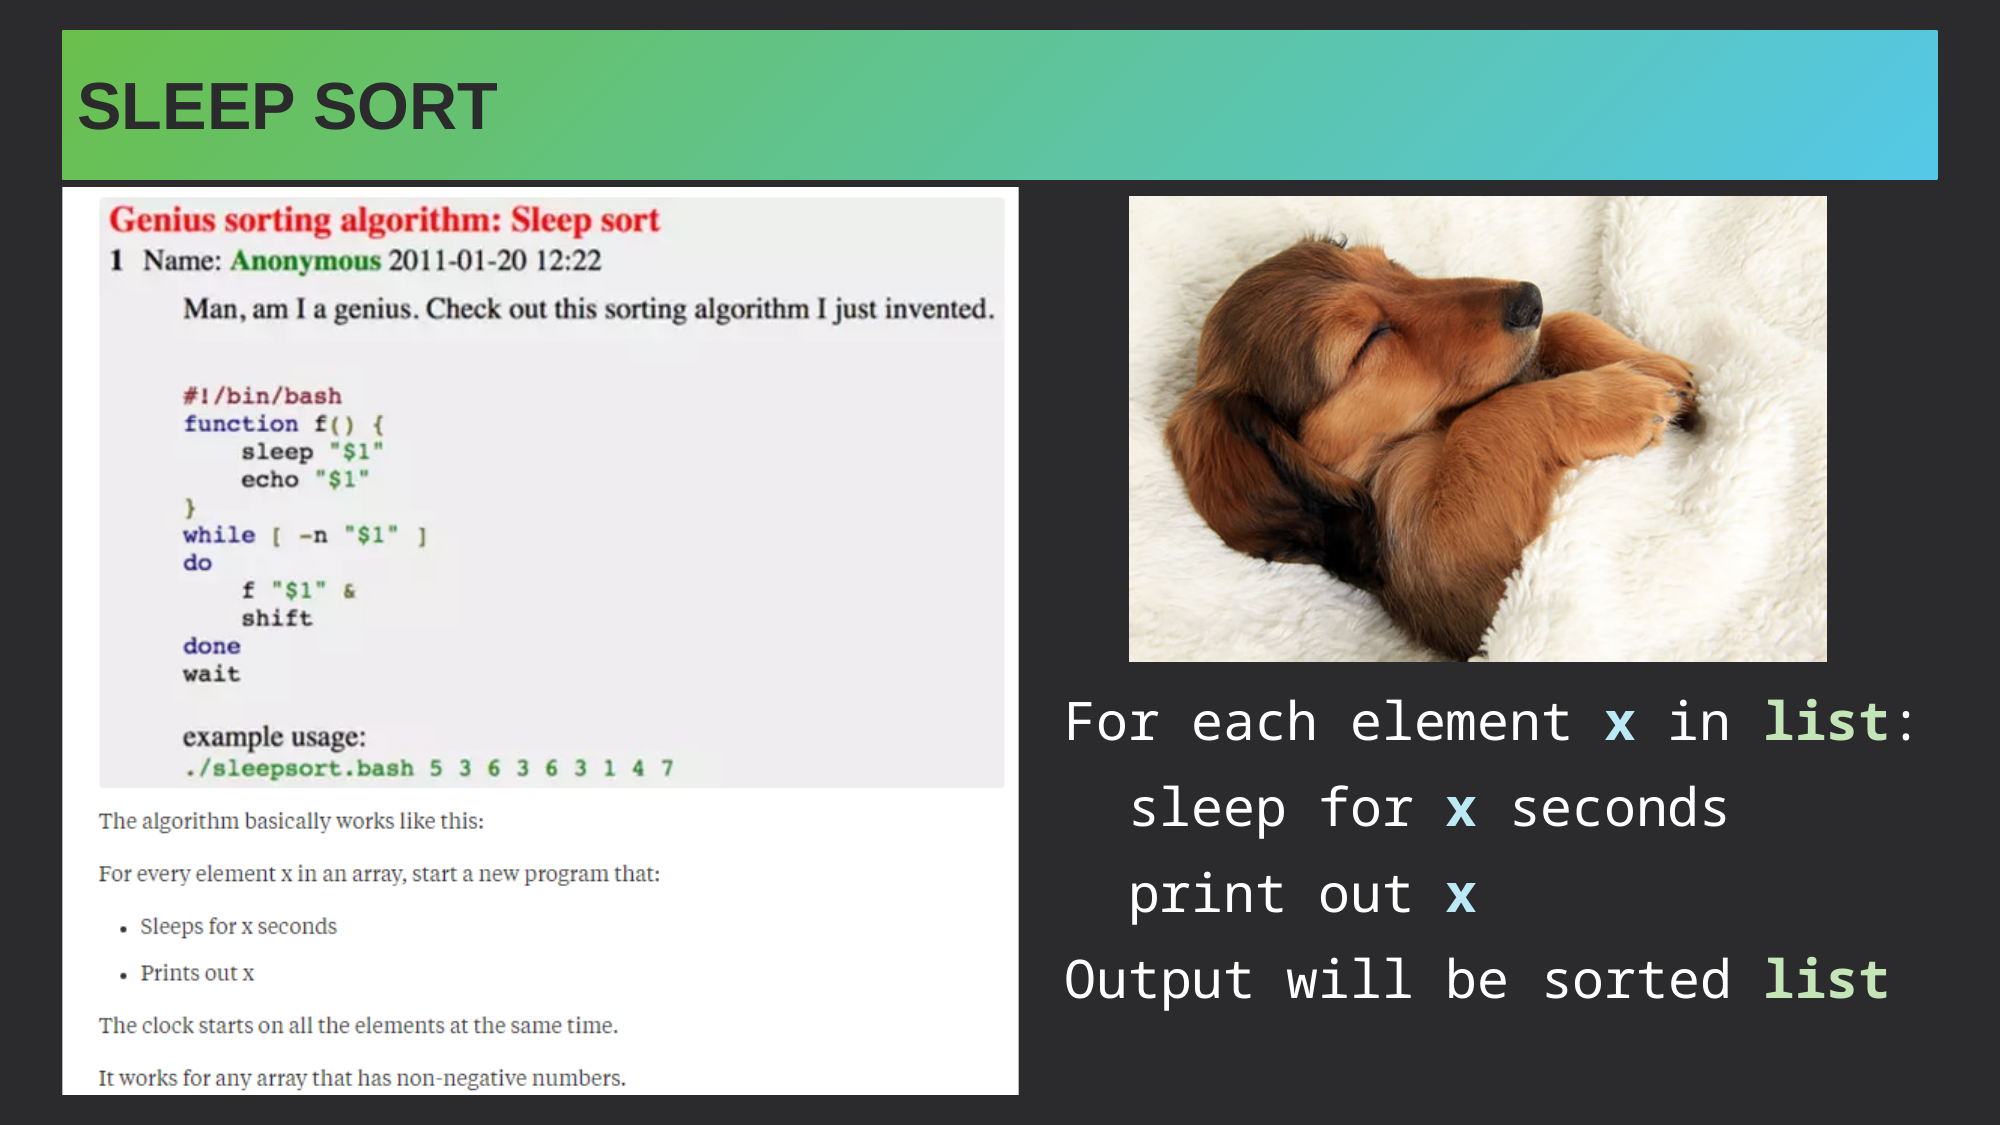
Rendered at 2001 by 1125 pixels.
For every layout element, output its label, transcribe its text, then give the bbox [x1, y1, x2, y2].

picture [1129, 196, 1827, 662]
picture [62, 187, 1019, 1095]
list For each element x in list: sleep for x seconds print out x Output will be sorted list [1056, 687, 1975, 1100]
title Sleep sort [62, 29, 1938, 180]
